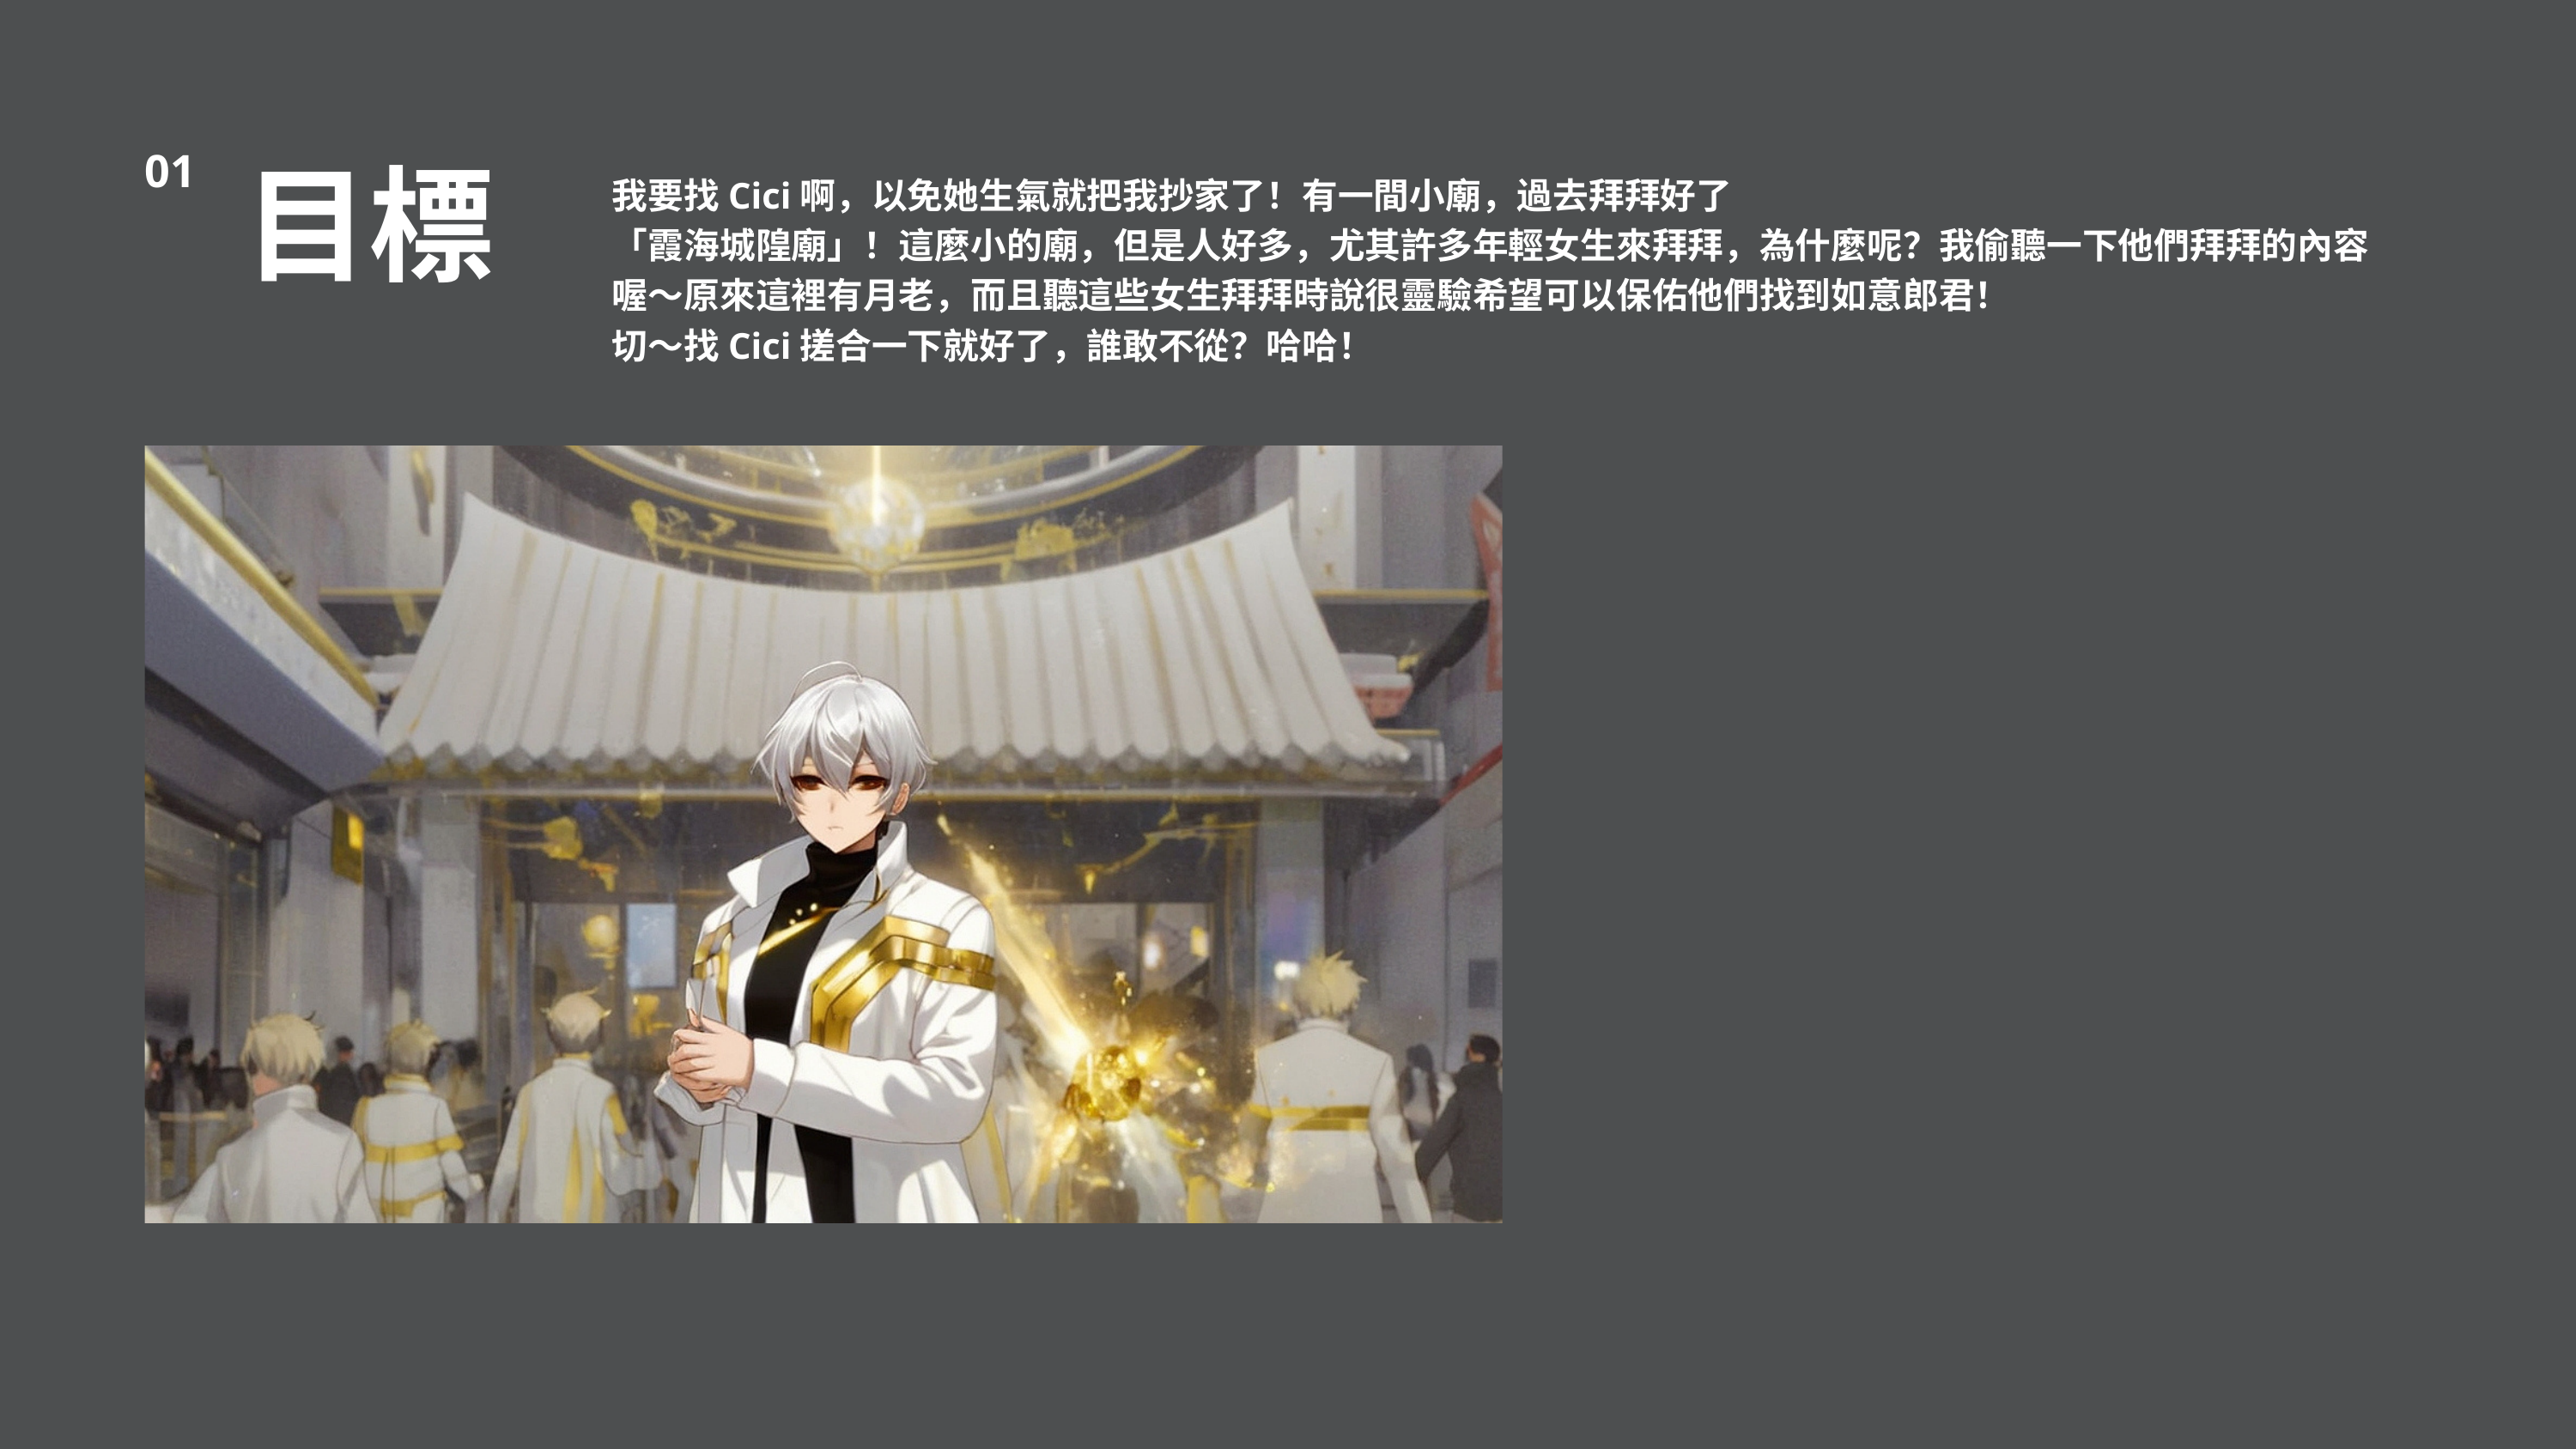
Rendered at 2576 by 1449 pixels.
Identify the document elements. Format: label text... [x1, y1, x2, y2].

text_box [144, 446, 1503, 1223]
text_box 01 [144, 147, 225, 197]
text_box 我要找Cici啊，以免她生氣就把我抄家了！有一間小廟，過去拜拜好了 「霞海城隍廟」！這麼小的廟，但是人好多，尤其許多年輕女生來拜拜，為什麼呢？我偷聽一下他們拜拜的內容 喔～原來這裡有月老，而且聽這些女生拜拜時說很靈驗希望可以保佑他們找到如意郎君！ 切～找Cici搓合一下就好了，誰敢不從？哈哈！ [611, 166, 2576, 416]
text_box 目標 [244, 146, 541, 297]
